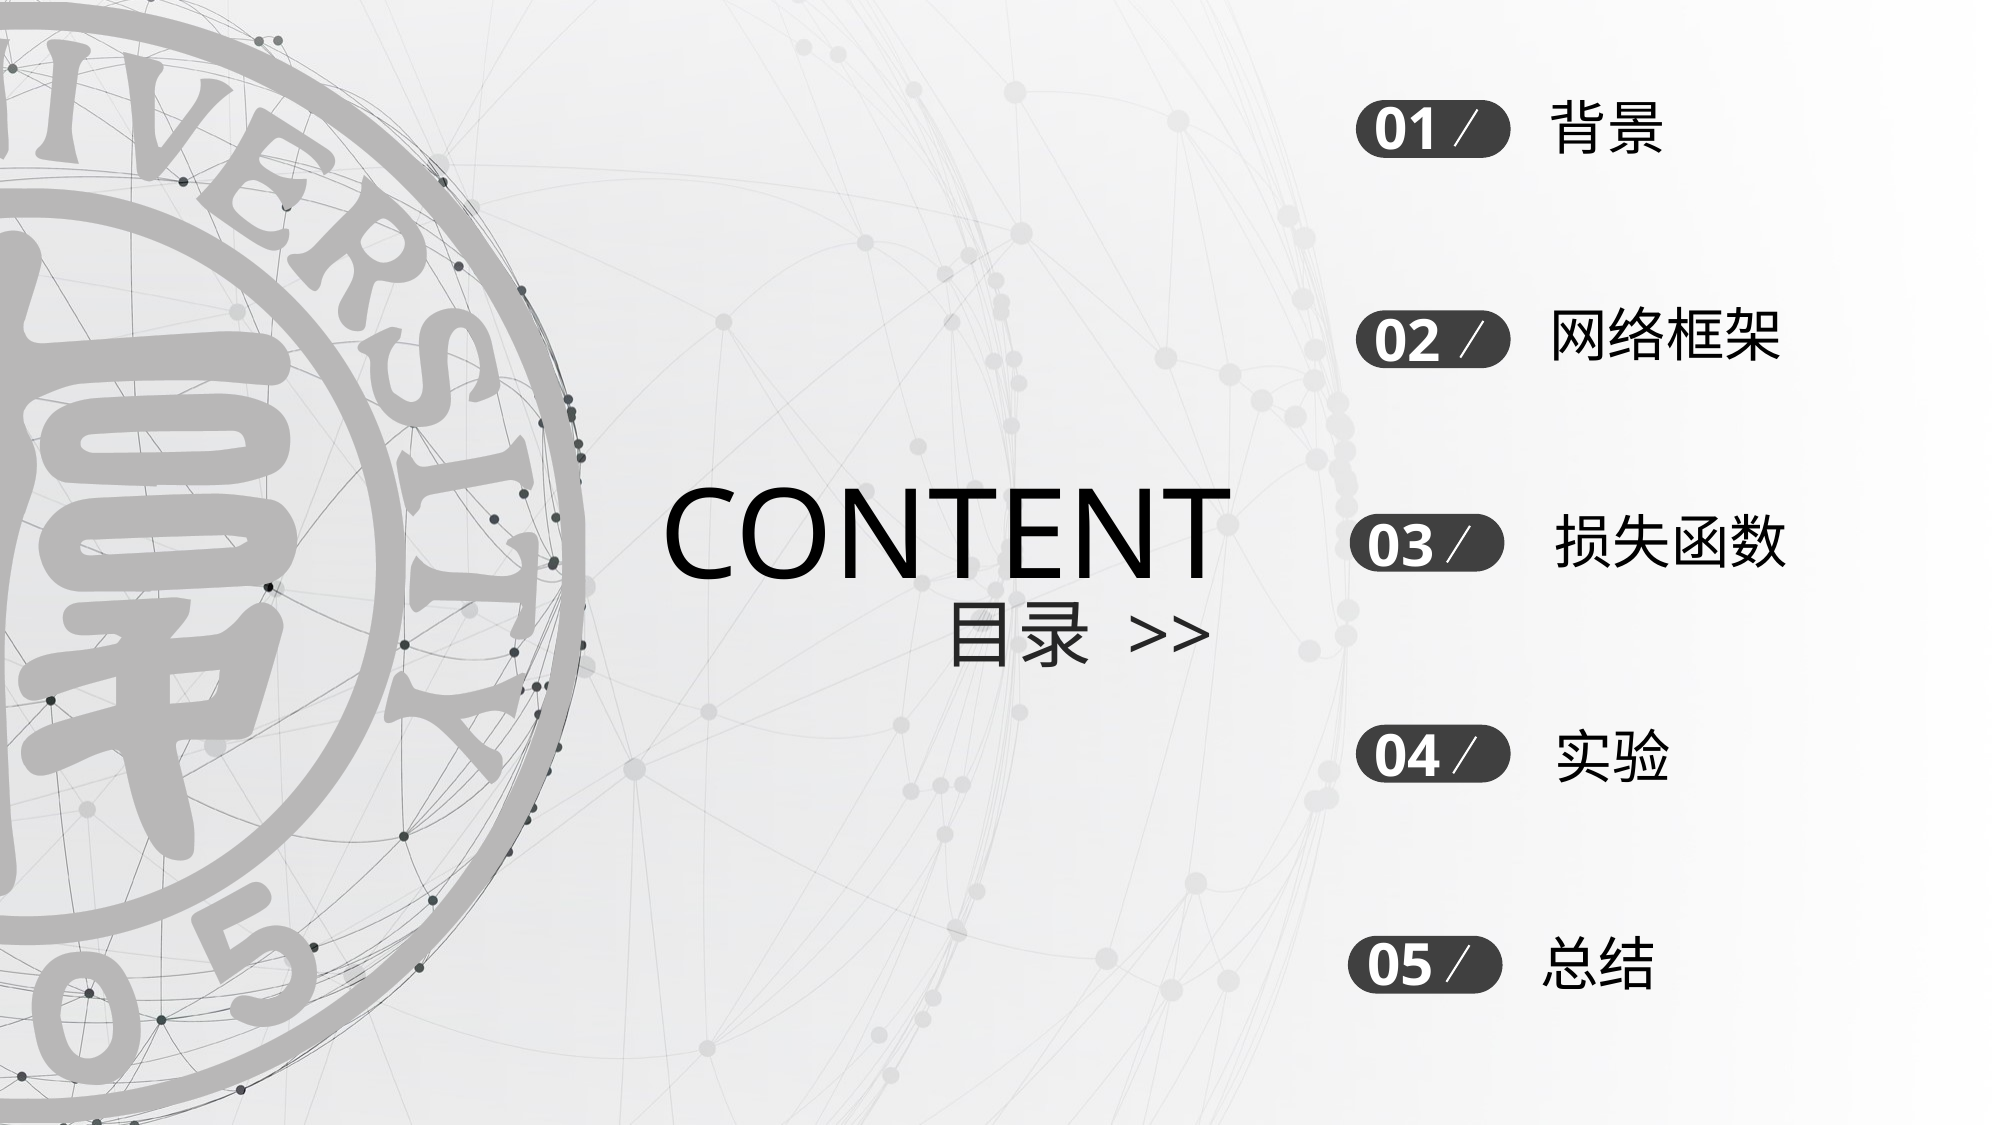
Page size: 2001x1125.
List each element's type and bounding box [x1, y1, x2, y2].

text_box [1349, 500, 1505, 587]
text_box [1355, 711, 1511, 797]
text_box [1347, 919, 1674, 1006]
picture [0, 0, 2000, 1125]
text_box [1355, 295, 1511, 382]
text_box [1355, 83, 1682, 170]
